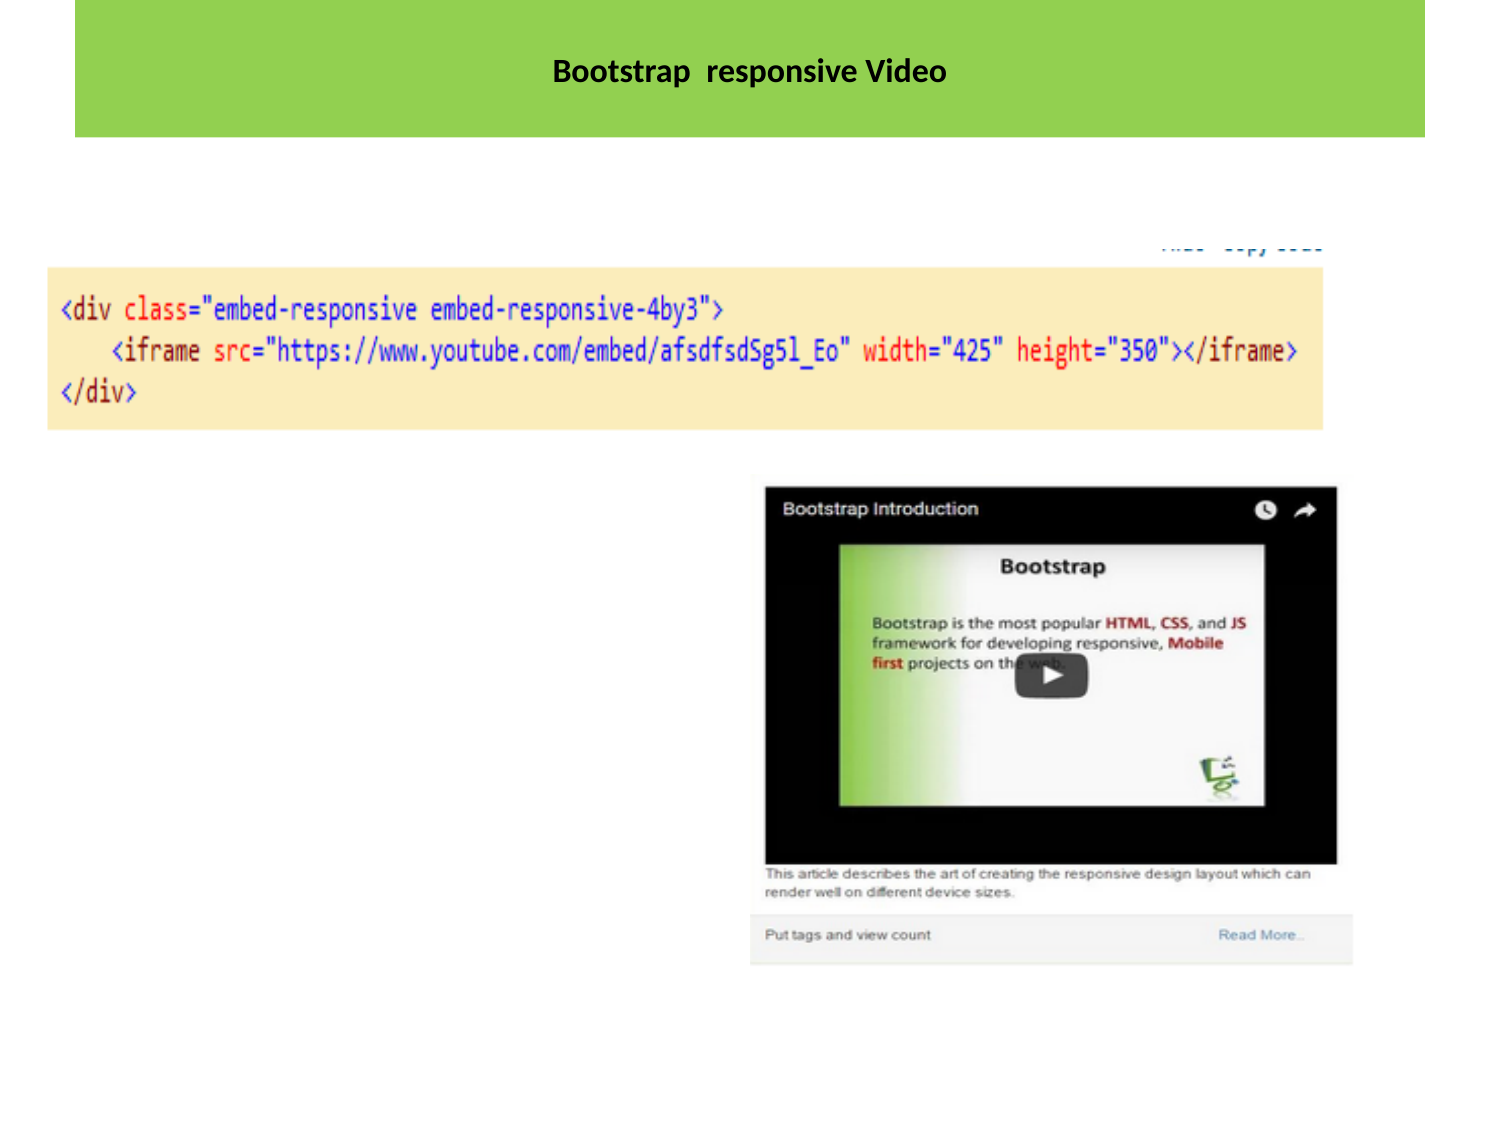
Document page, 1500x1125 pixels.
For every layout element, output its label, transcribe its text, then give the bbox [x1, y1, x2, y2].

title Bootstrap responsive Video [75, 0, 1425, 138]
picture [749, 474, 1401, 976]
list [37, 249, 1338, 451]
